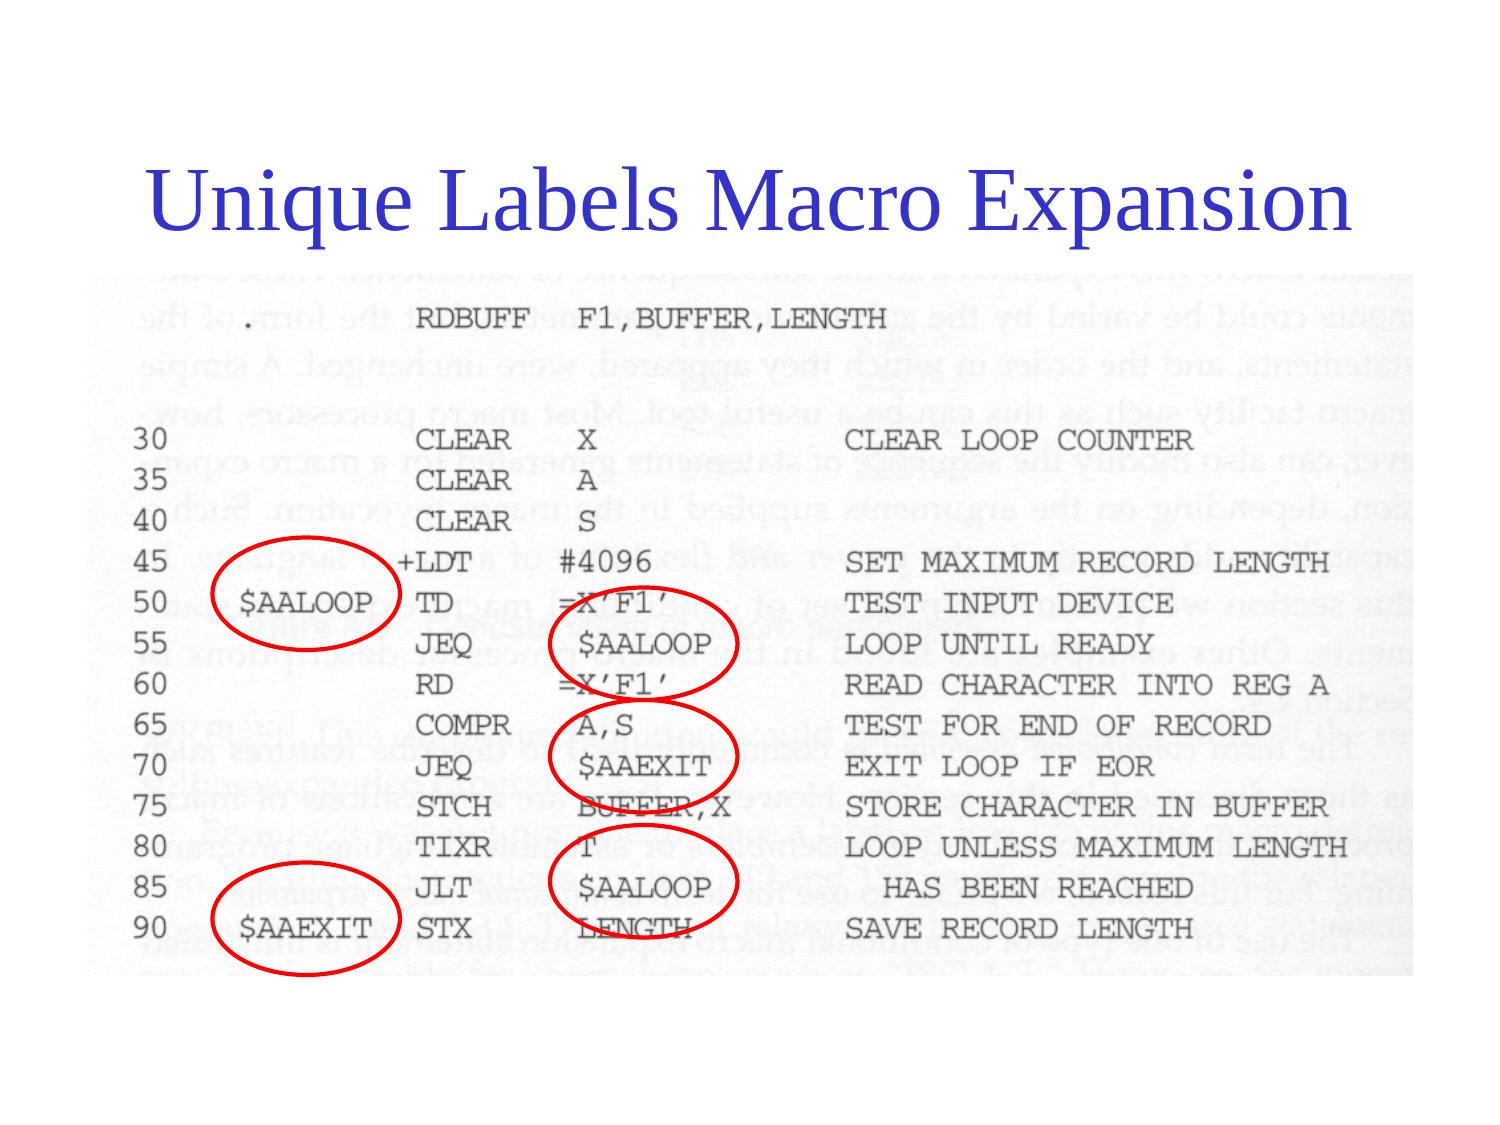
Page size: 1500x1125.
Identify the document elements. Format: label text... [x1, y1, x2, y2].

title Unique Labels Macro Expansion [112, 99, 1388, 273]
picture [87, 274, 1413, 976]
